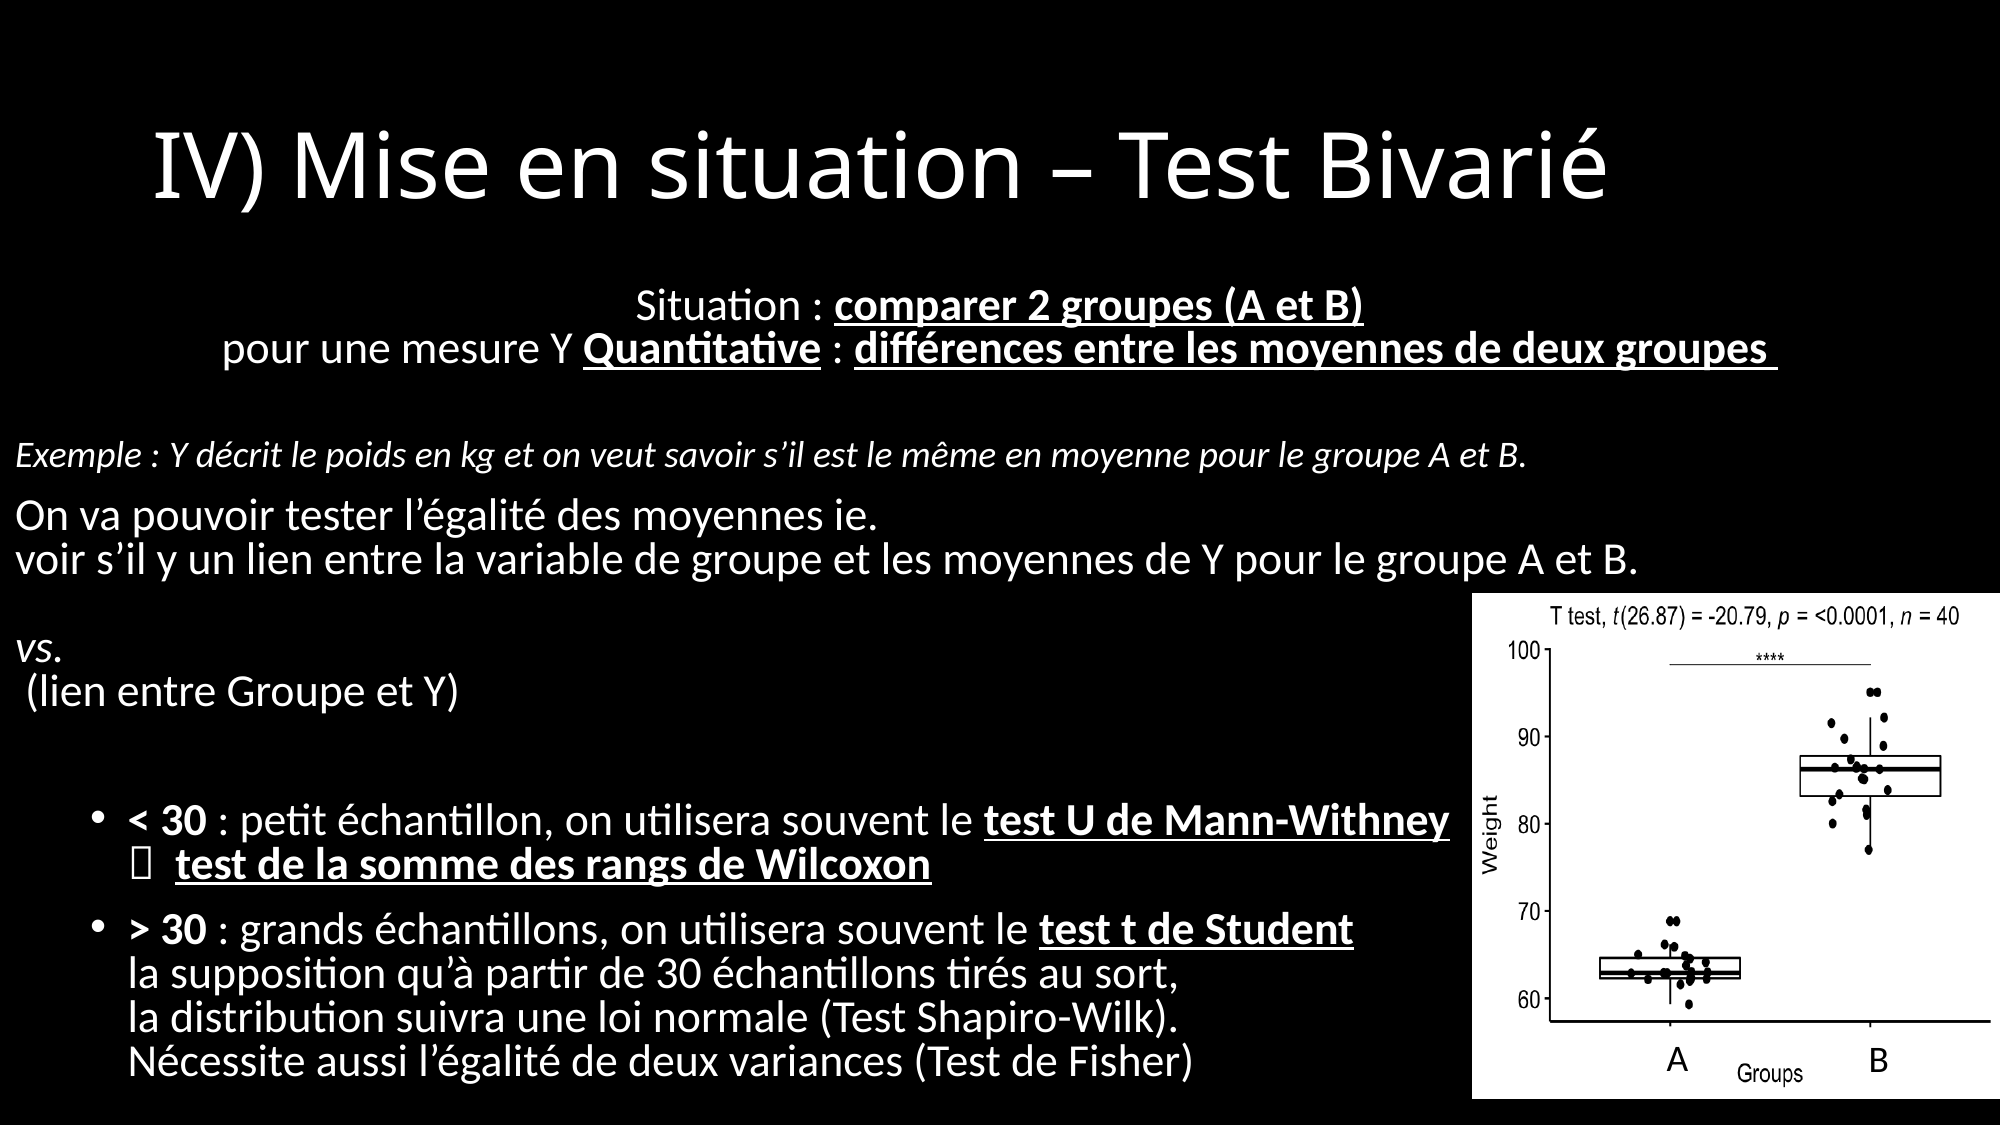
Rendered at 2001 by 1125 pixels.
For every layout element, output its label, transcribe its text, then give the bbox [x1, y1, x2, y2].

title IV) Mise en situation – Test Bivarié [137, 59, 1863, 278]
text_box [1472, 593, 2000, 1099]
